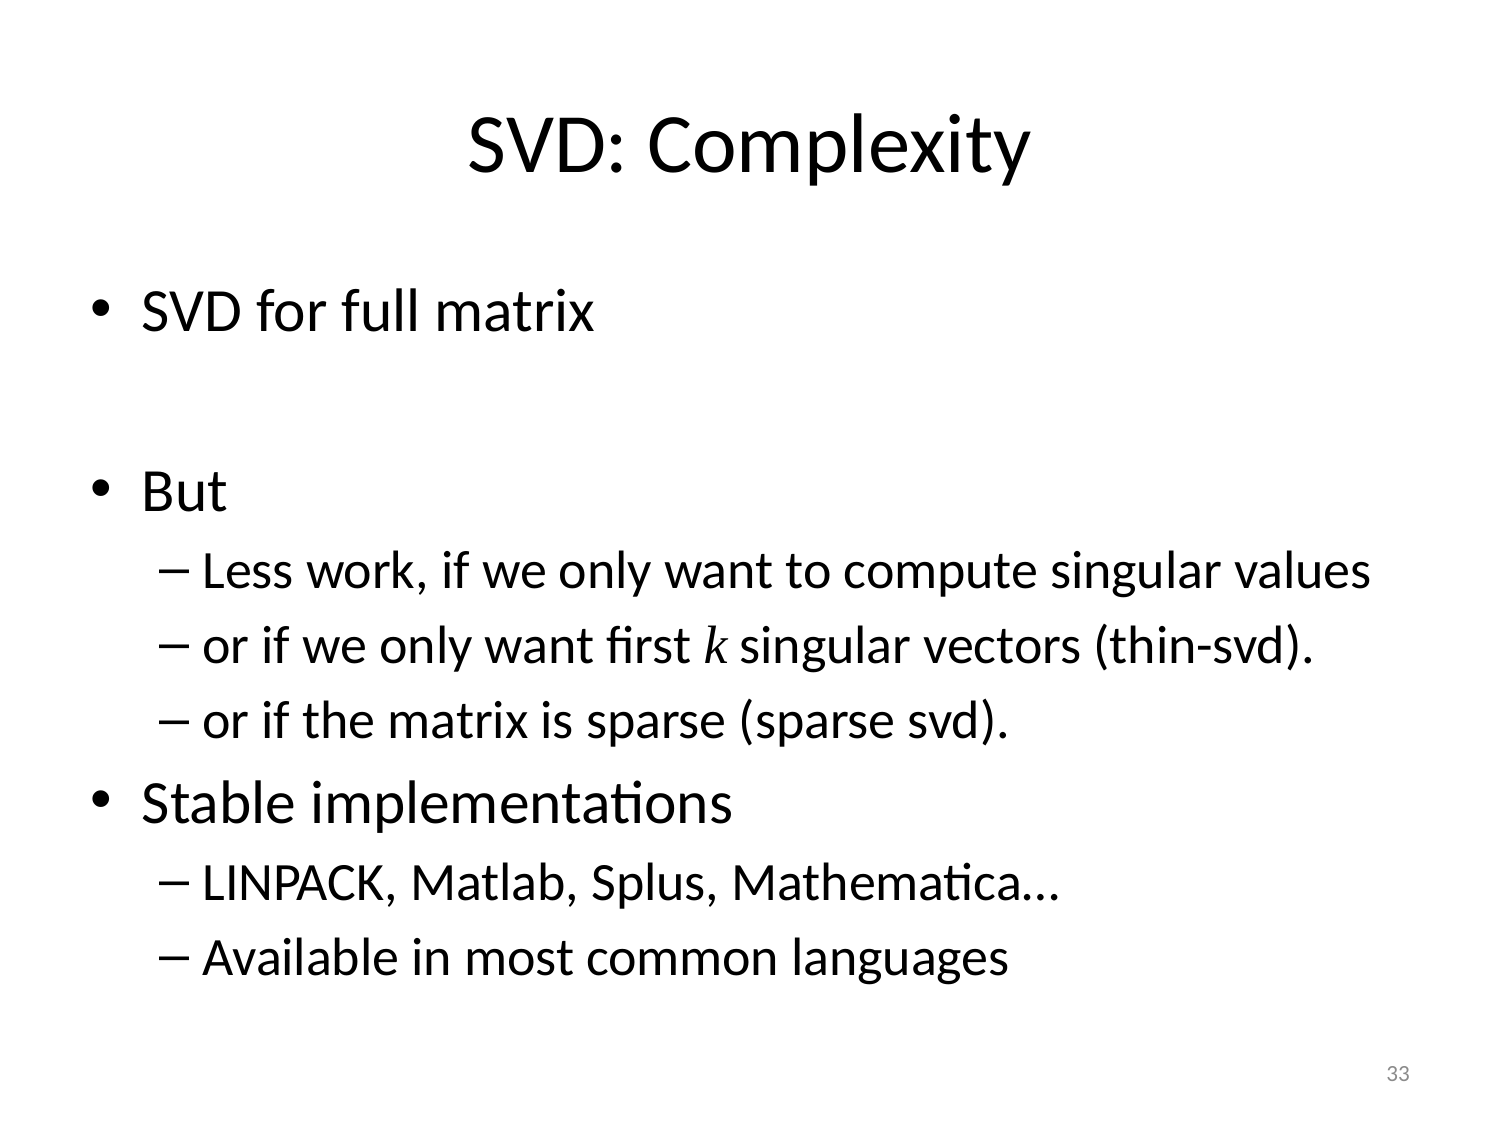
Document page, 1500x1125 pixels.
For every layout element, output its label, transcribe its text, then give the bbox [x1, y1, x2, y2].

title SVD: Complexity [75, 45, 1425, 233]
slide_number 33 [1074, 1042, 1425, 1103]
